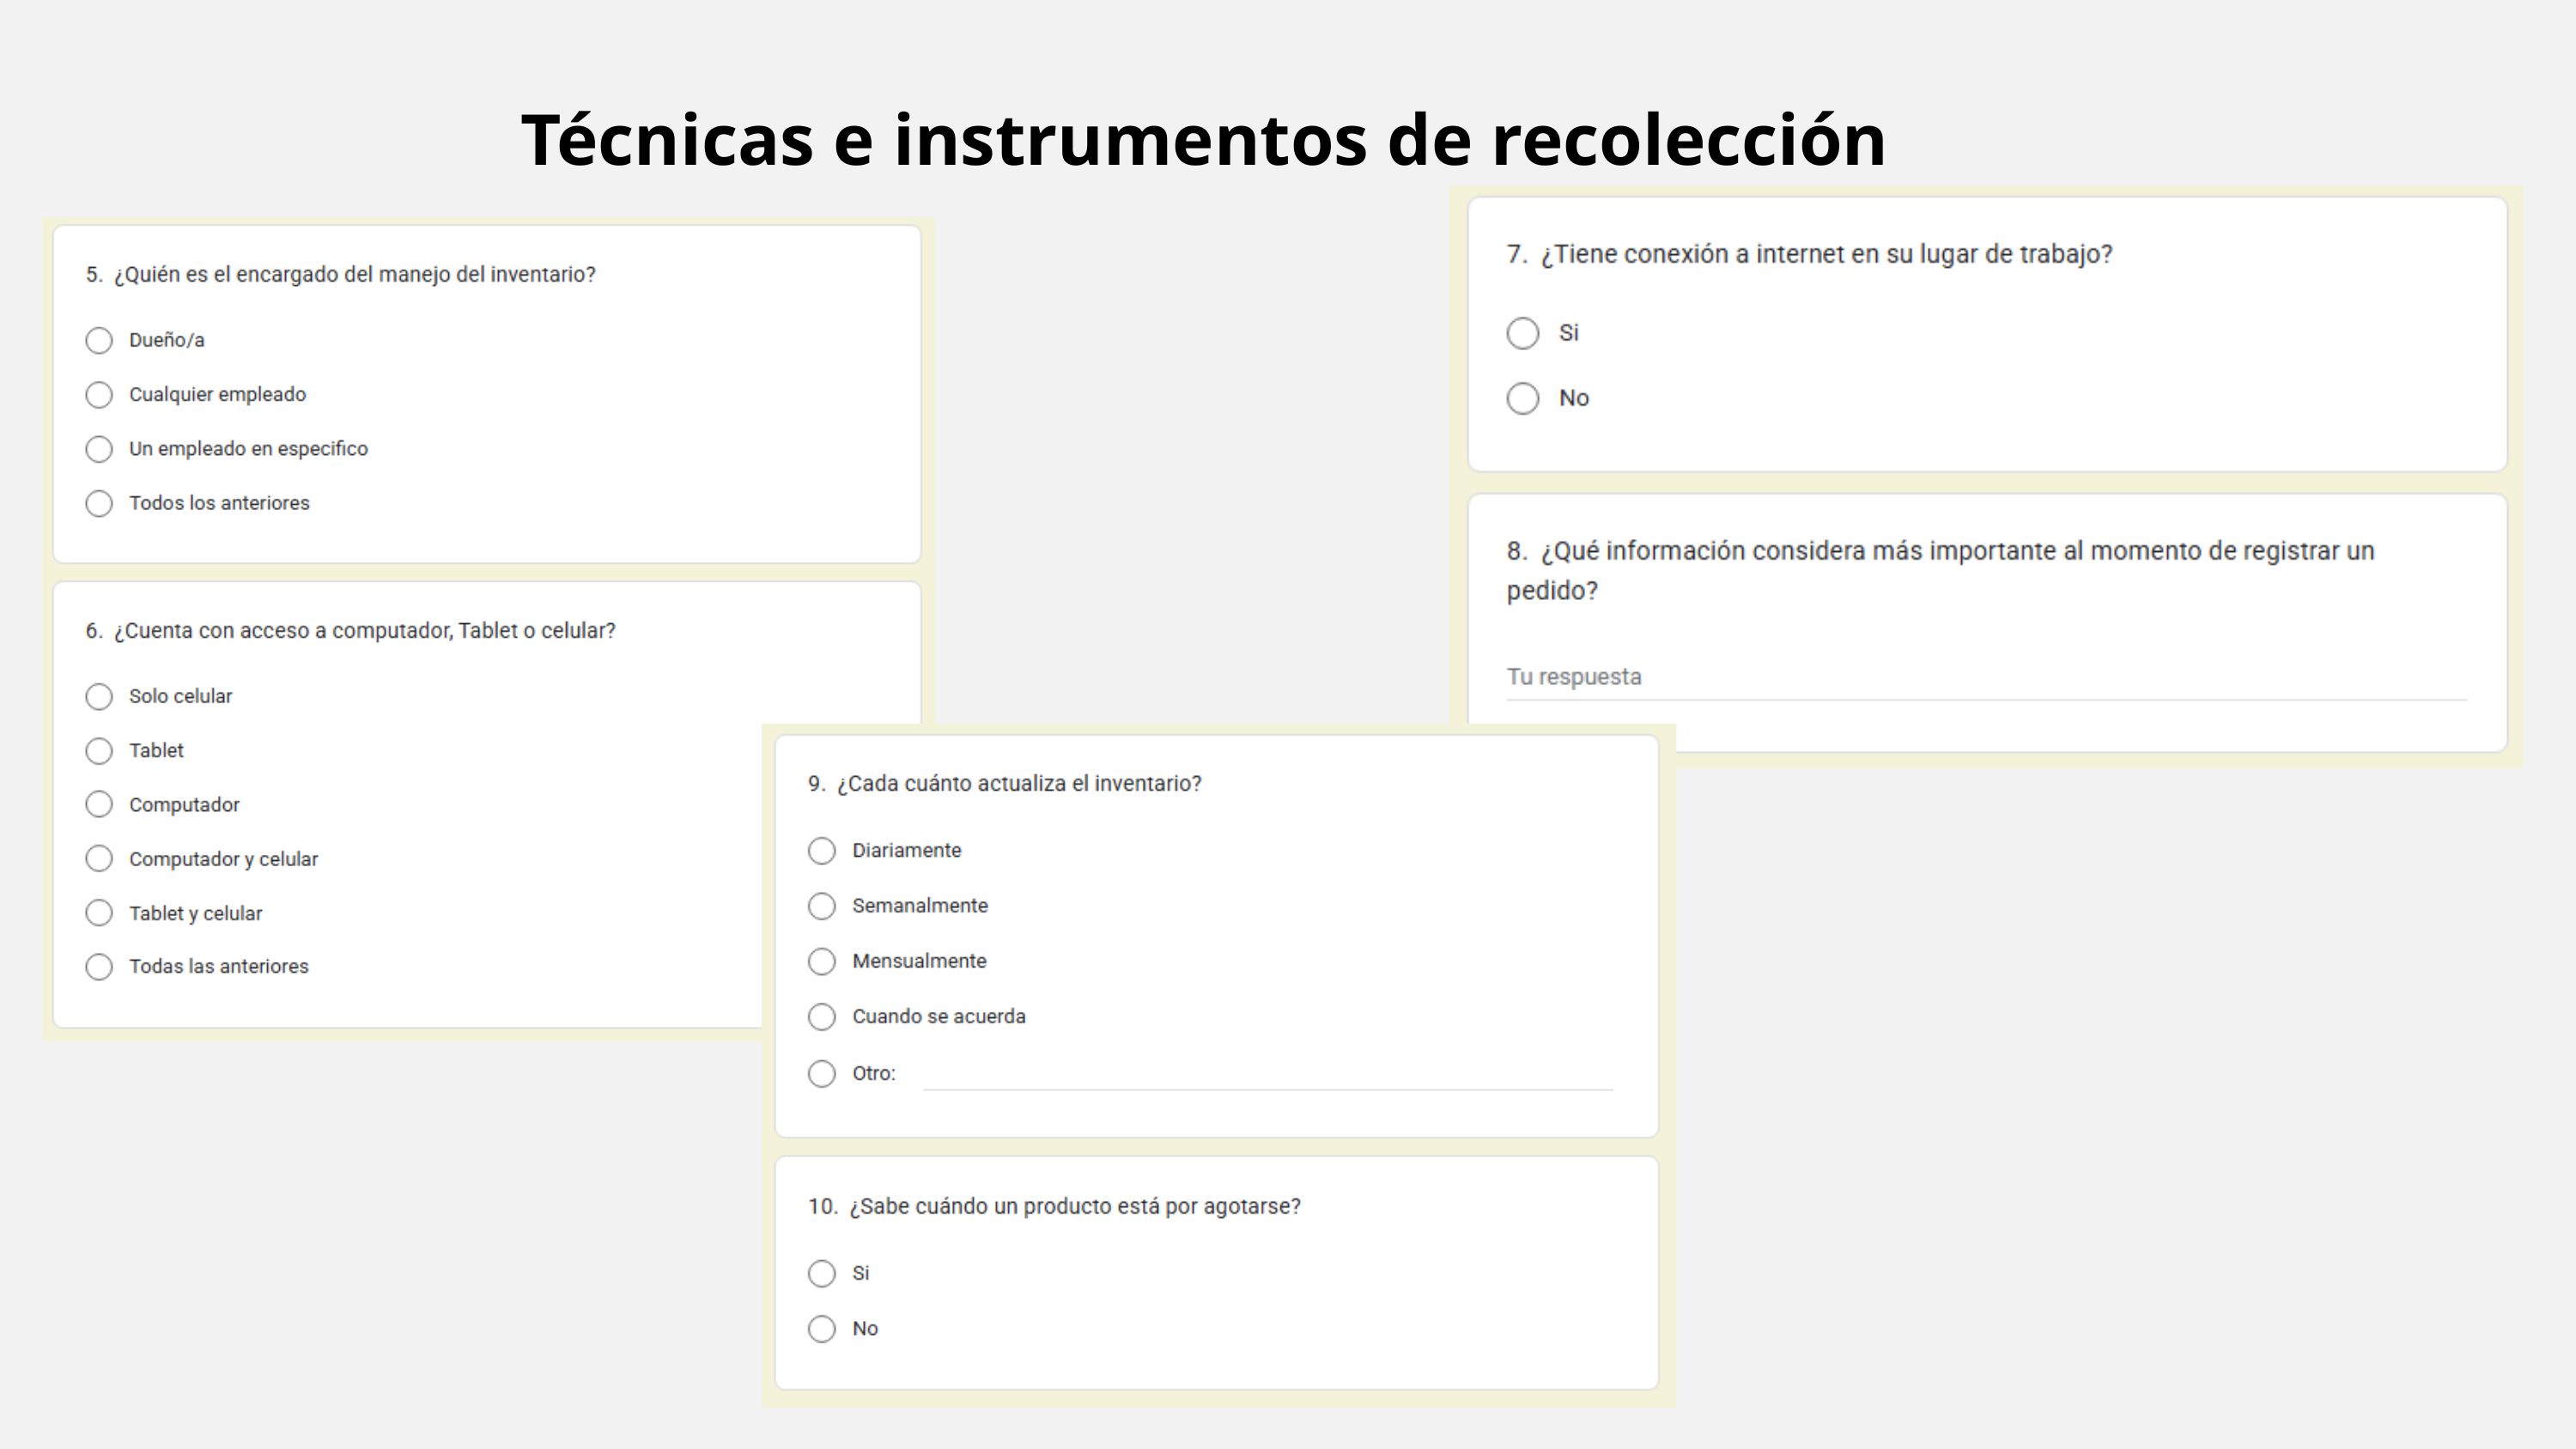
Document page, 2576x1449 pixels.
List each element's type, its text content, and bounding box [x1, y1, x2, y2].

text_box Técnicas e instrumentos de recolección [520, 61, 2055, 179]
text_box [1449, 185, 2524, 768]
text_box [42, 217, 936, 1041]
text_box [761, 724, 1677, 1408]
